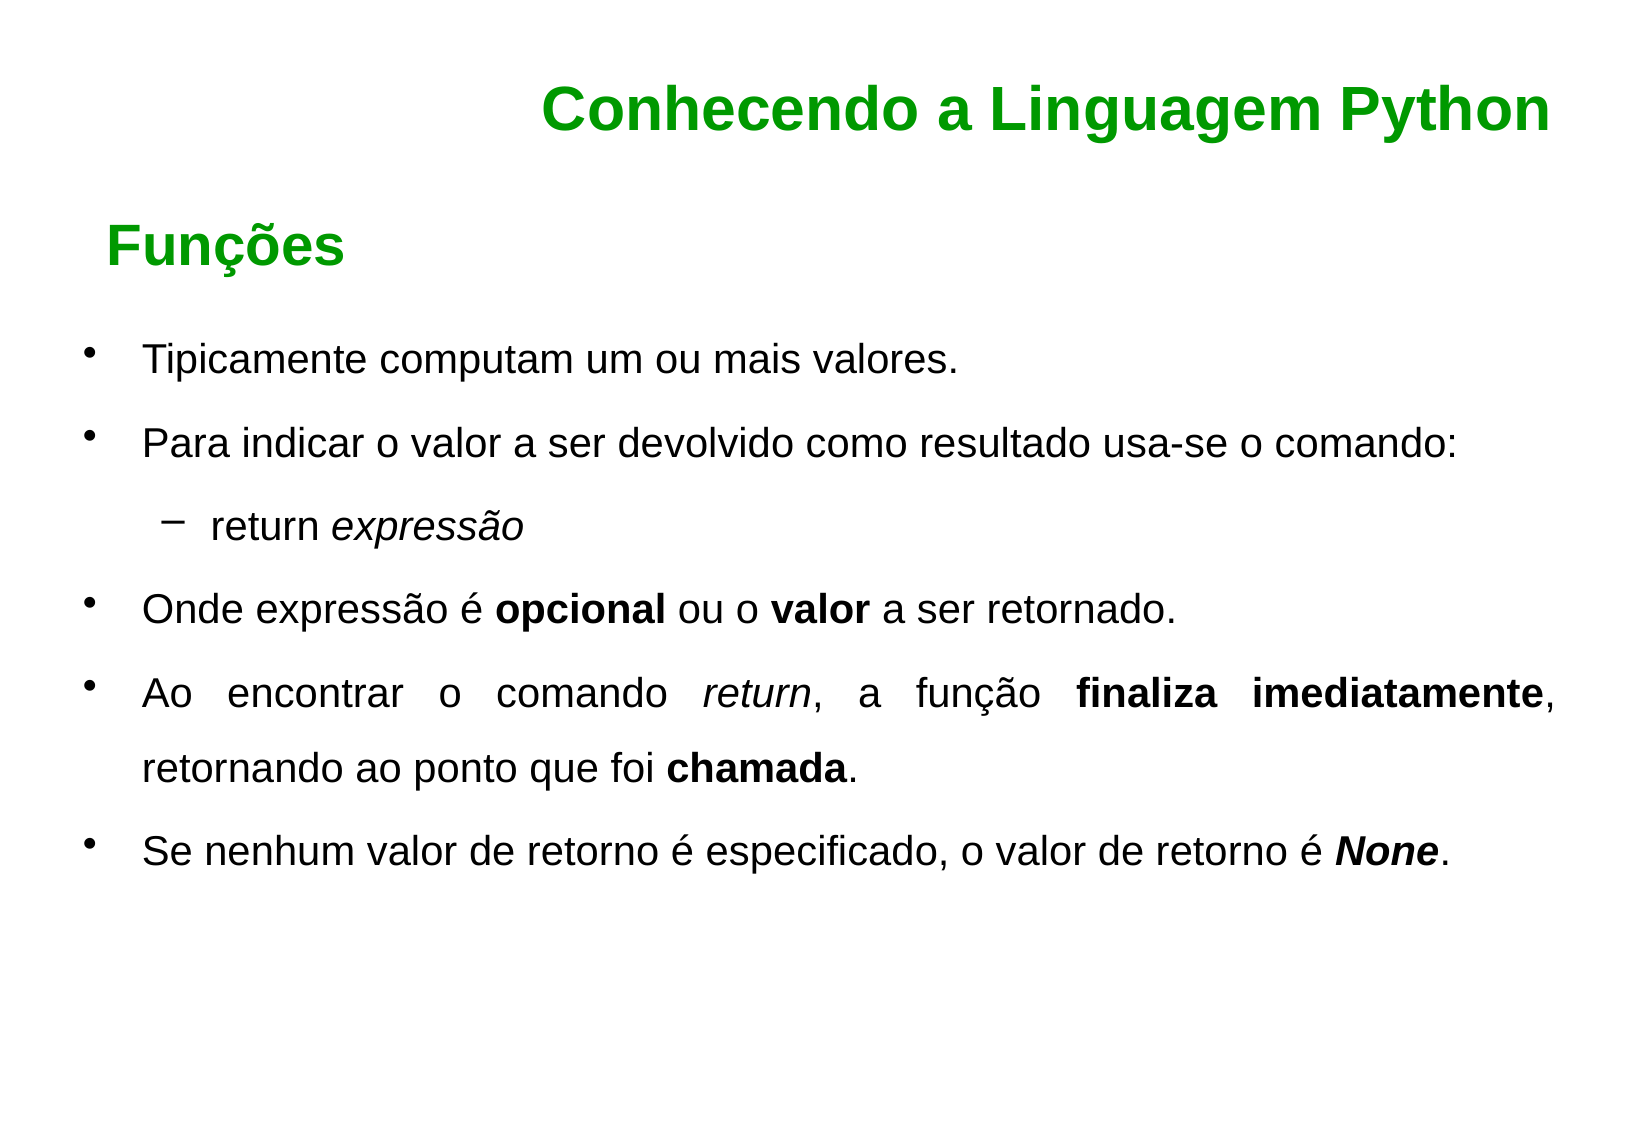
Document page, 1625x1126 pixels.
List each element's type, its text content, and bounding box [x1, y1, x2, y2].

text_box Funções [91, 184, 1571, 299]
text_box Tipicamente computam um ou mais valores. Para indicar o valor a ser devolvido como resultado usa-se o comando: return expressão Onde expressão é opcional ou o valor a ser retornado. Ao encontrar o comando return, a função finaliza imediatamente, retornando ao ponto que foi chamada. Se nenhum valor de retorno é especificado, o valor de retorno é None. [68, 299, 1571, 941]
text_box Conhecendo a Linguagem Python [490, 47, 1569, 164]
